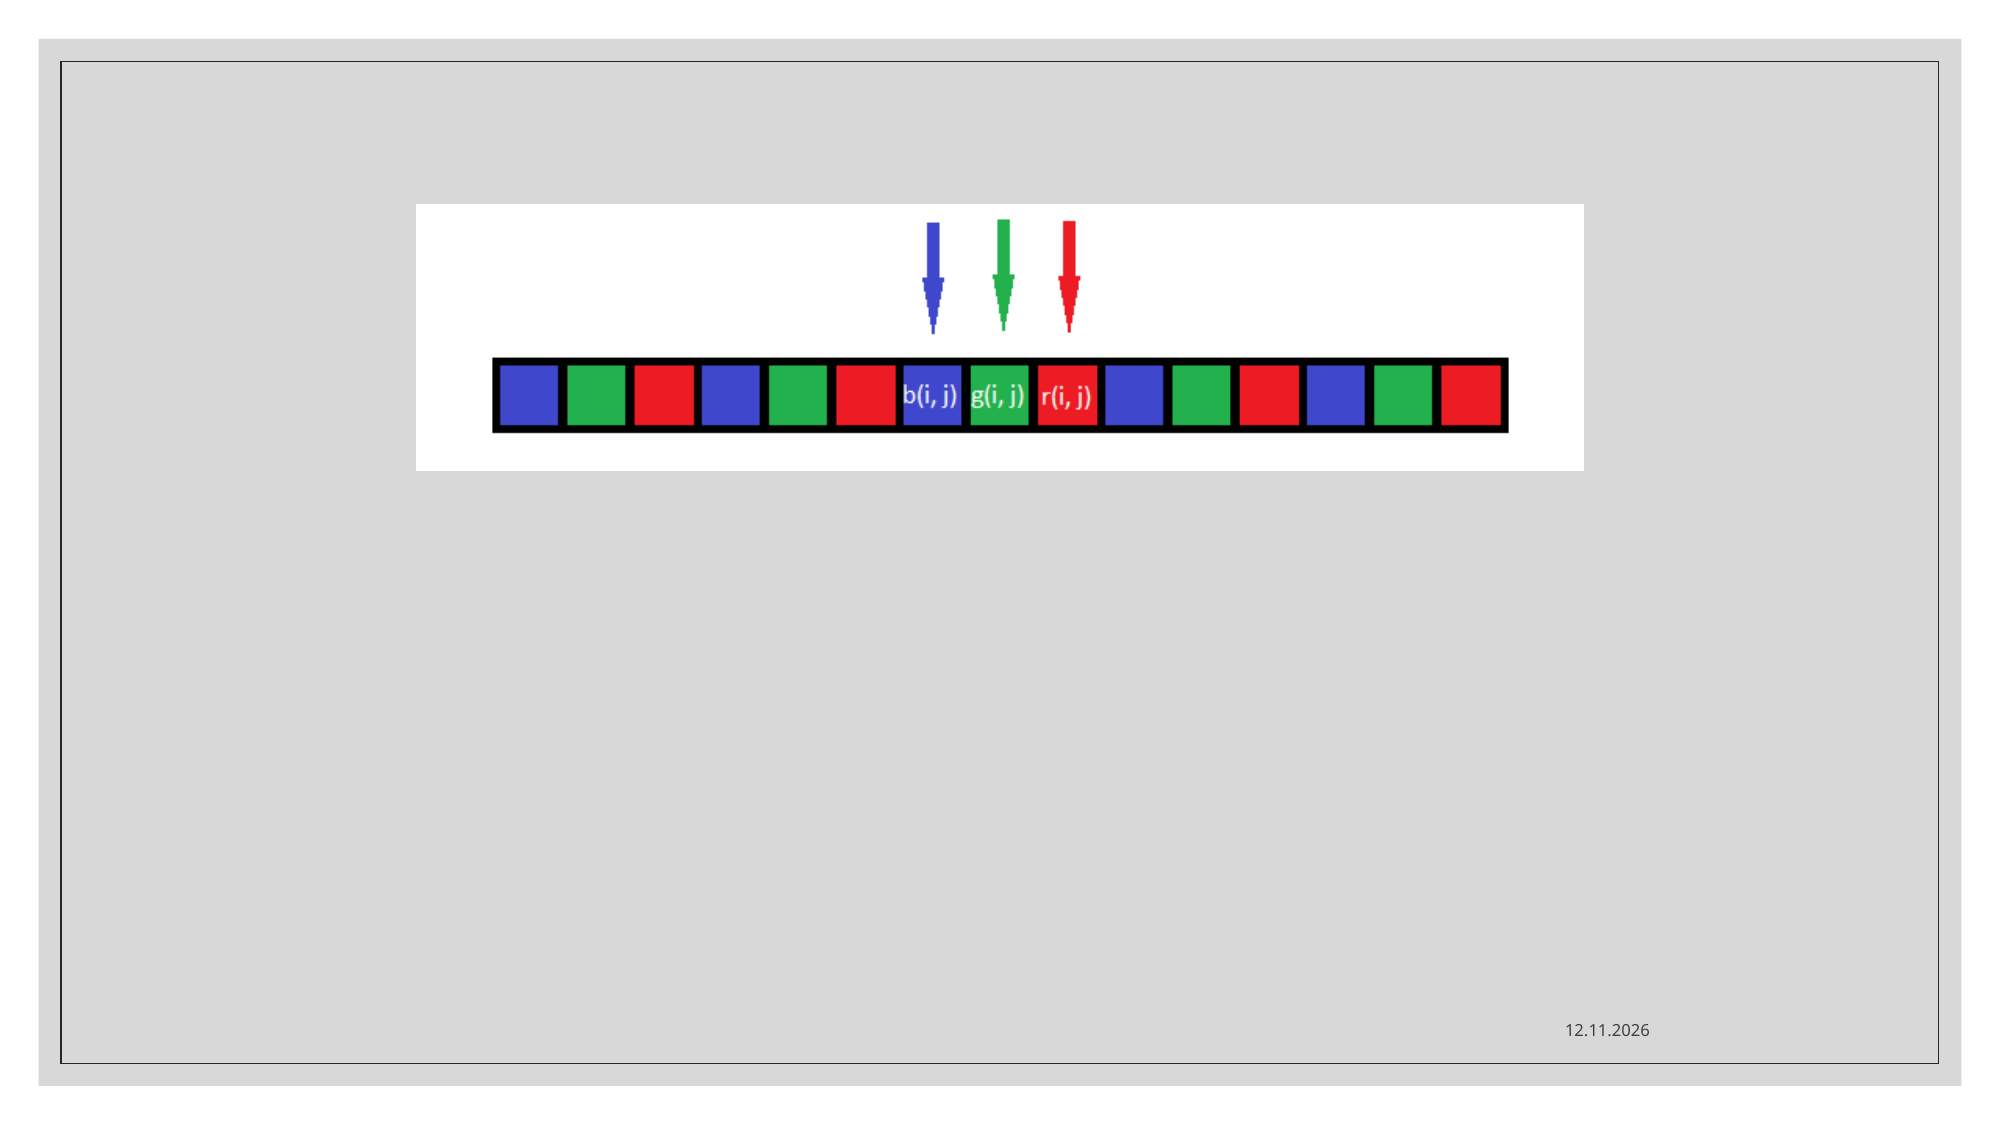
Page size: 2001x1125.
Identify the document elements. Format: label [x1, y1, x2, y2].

picture [416, 204, 1584, 471]
slide_number [1190, 990, 1665, 1050]
